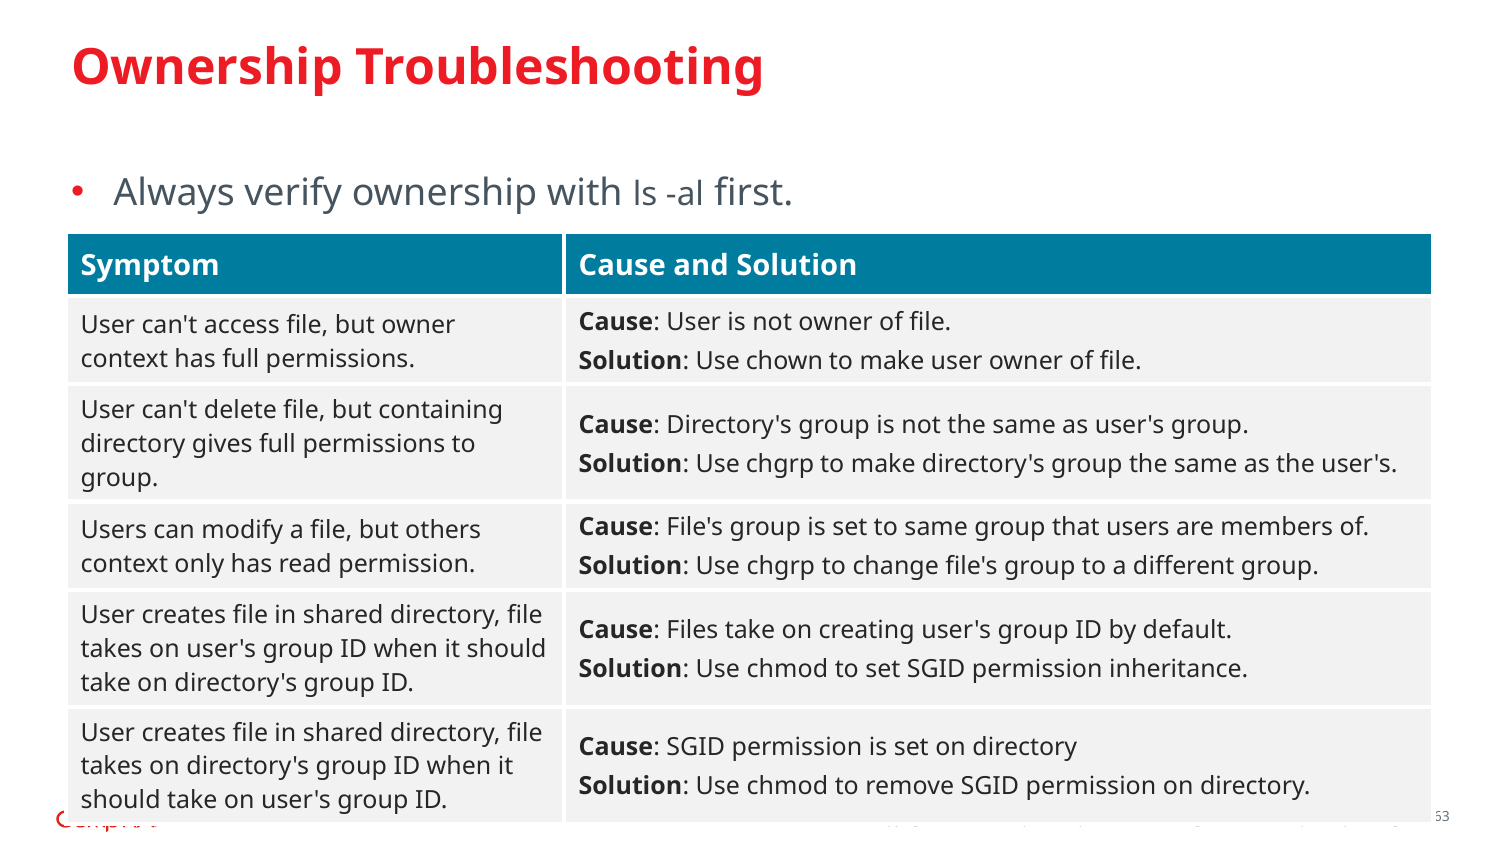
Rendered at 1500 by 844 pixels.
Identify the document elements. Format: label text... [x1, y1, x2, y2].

table_cell User can't delete file, but containing directory gives full permissions to group. [68, 386, 562, 499]
table_cell Cause: Directory's group is not the same as user's group. Solution: Use chgrp to make directory's group the same as the user's. [566, 386, 1431, 499]
table_cell User can't access file, but owner context has full permissions. [68, 298, 562, 382]
table_header Cause and Solution [566, 234, 1431, 294]
list Always verify ownership with ls -al first. [56, 160, 1444, 746]
slide_number 63 [1407, 800, 1450, 835]
table_cell Cause: SGID permission is set on directory Solution: Use chmod to remove SGID permission on directory. [566, 709, 1431, 822]
table_header Symptom [68, 234, 562, 294]
table_cell Cause: User is not owner of file. Solution: Use chown to make user owner of file. [566, 298, 1431, 382]
table_cell Users can modify a file, but others context only has read permission. [68, 504, 562, 588]
table_cell Cause: Files take on creating user's group ID by default. Solution: Use chmod to set SGID permission inheritance. [566, 592, 1431, 705]
title Ownership Troubleshooting [56, 12, 1444, 117]
table_cell Cause: File's group is set to same group that users are members of. Solution: Use chgrp to change file's group to a different group. [566, 504, 1431, 588]
table_cell User creates file in shared directory, file takes on user's group ID when it should take on directory's group ID. [68, 592, 562, 705]
table_cell User creates file in shared directory, file takes on directory's group ID when it should take on user's group ID. [68, 709, 562, 822]
